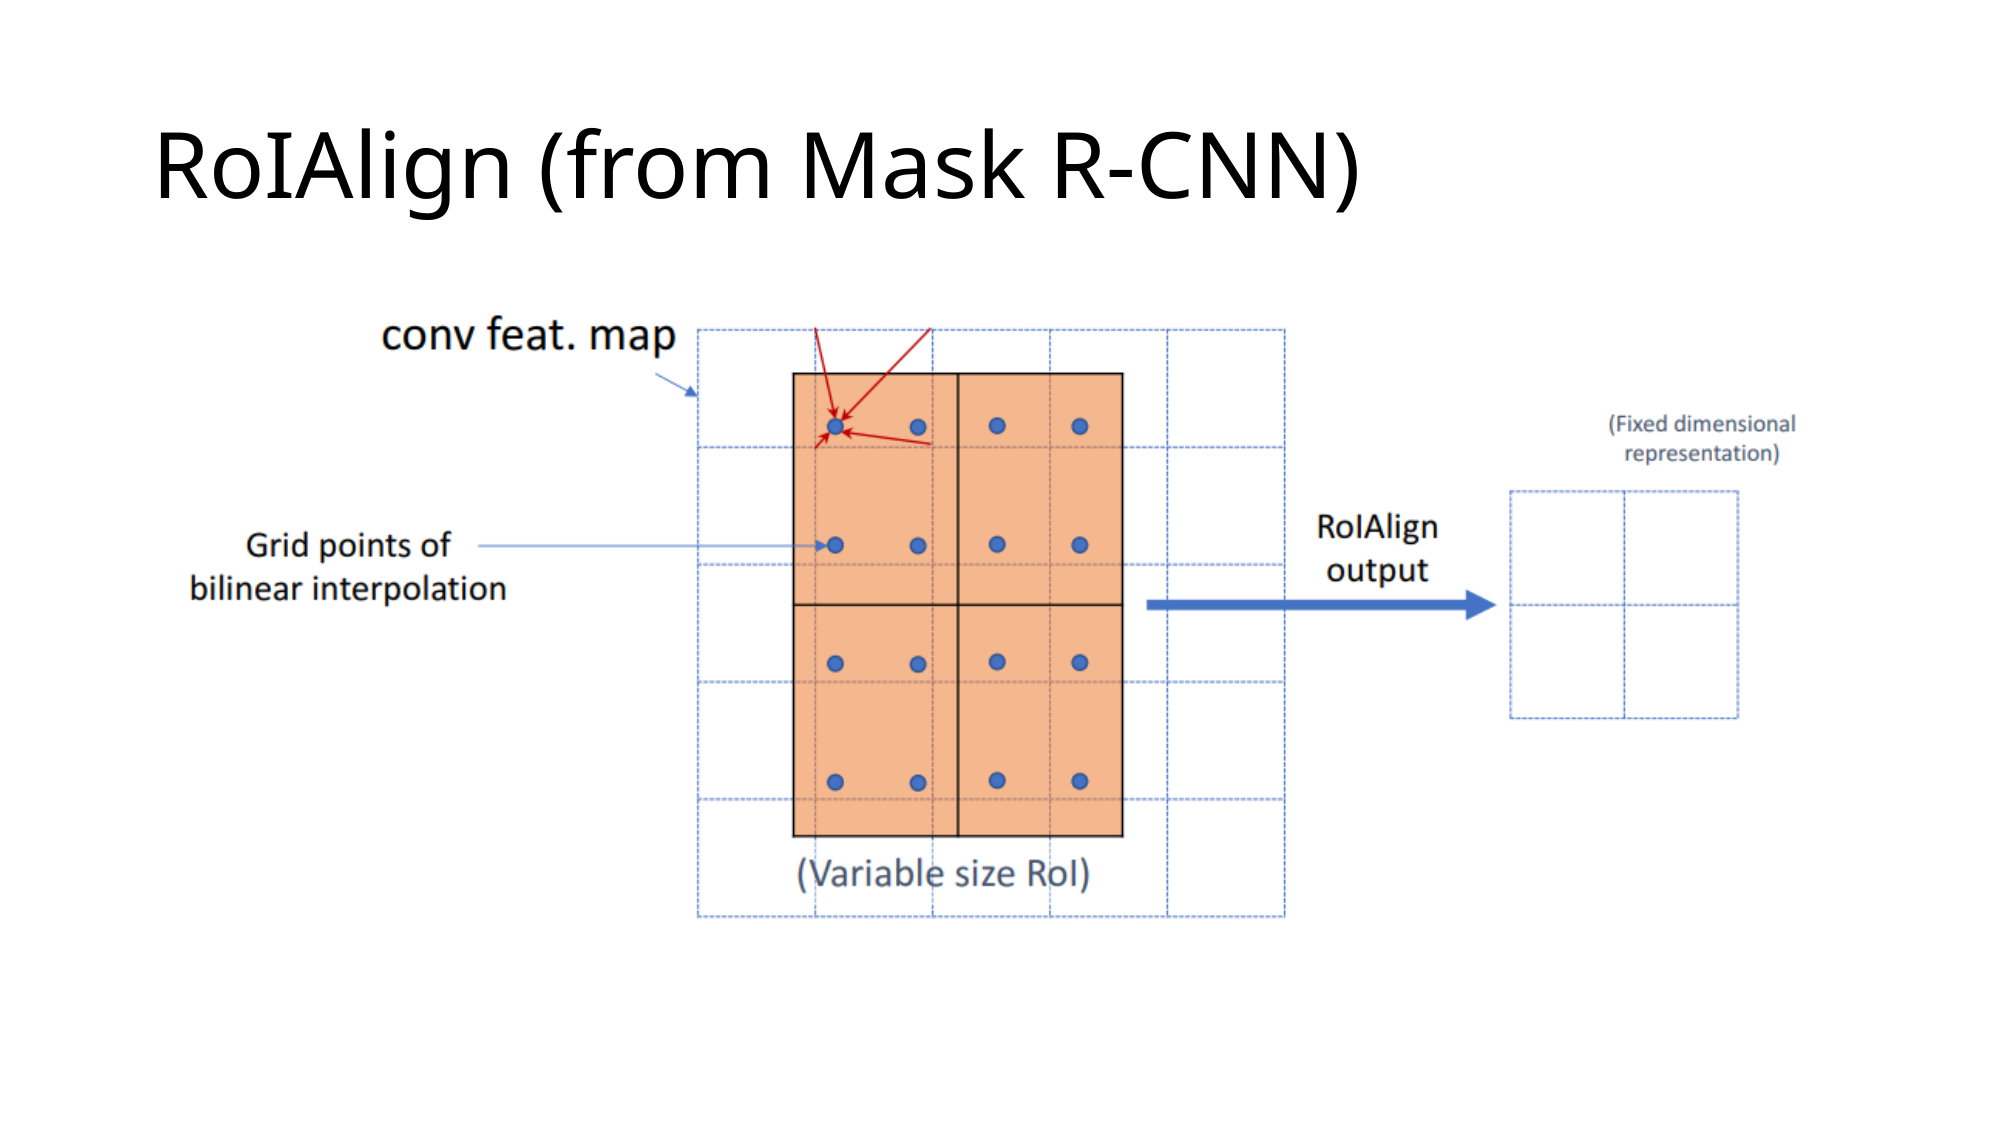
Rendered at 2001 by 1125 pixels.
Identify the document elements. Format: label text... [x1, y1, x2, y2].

title RoIAlign (from Mask R-CNN) [137, 59, 1863, 278]
picture [182, 277, 1817, 945]
